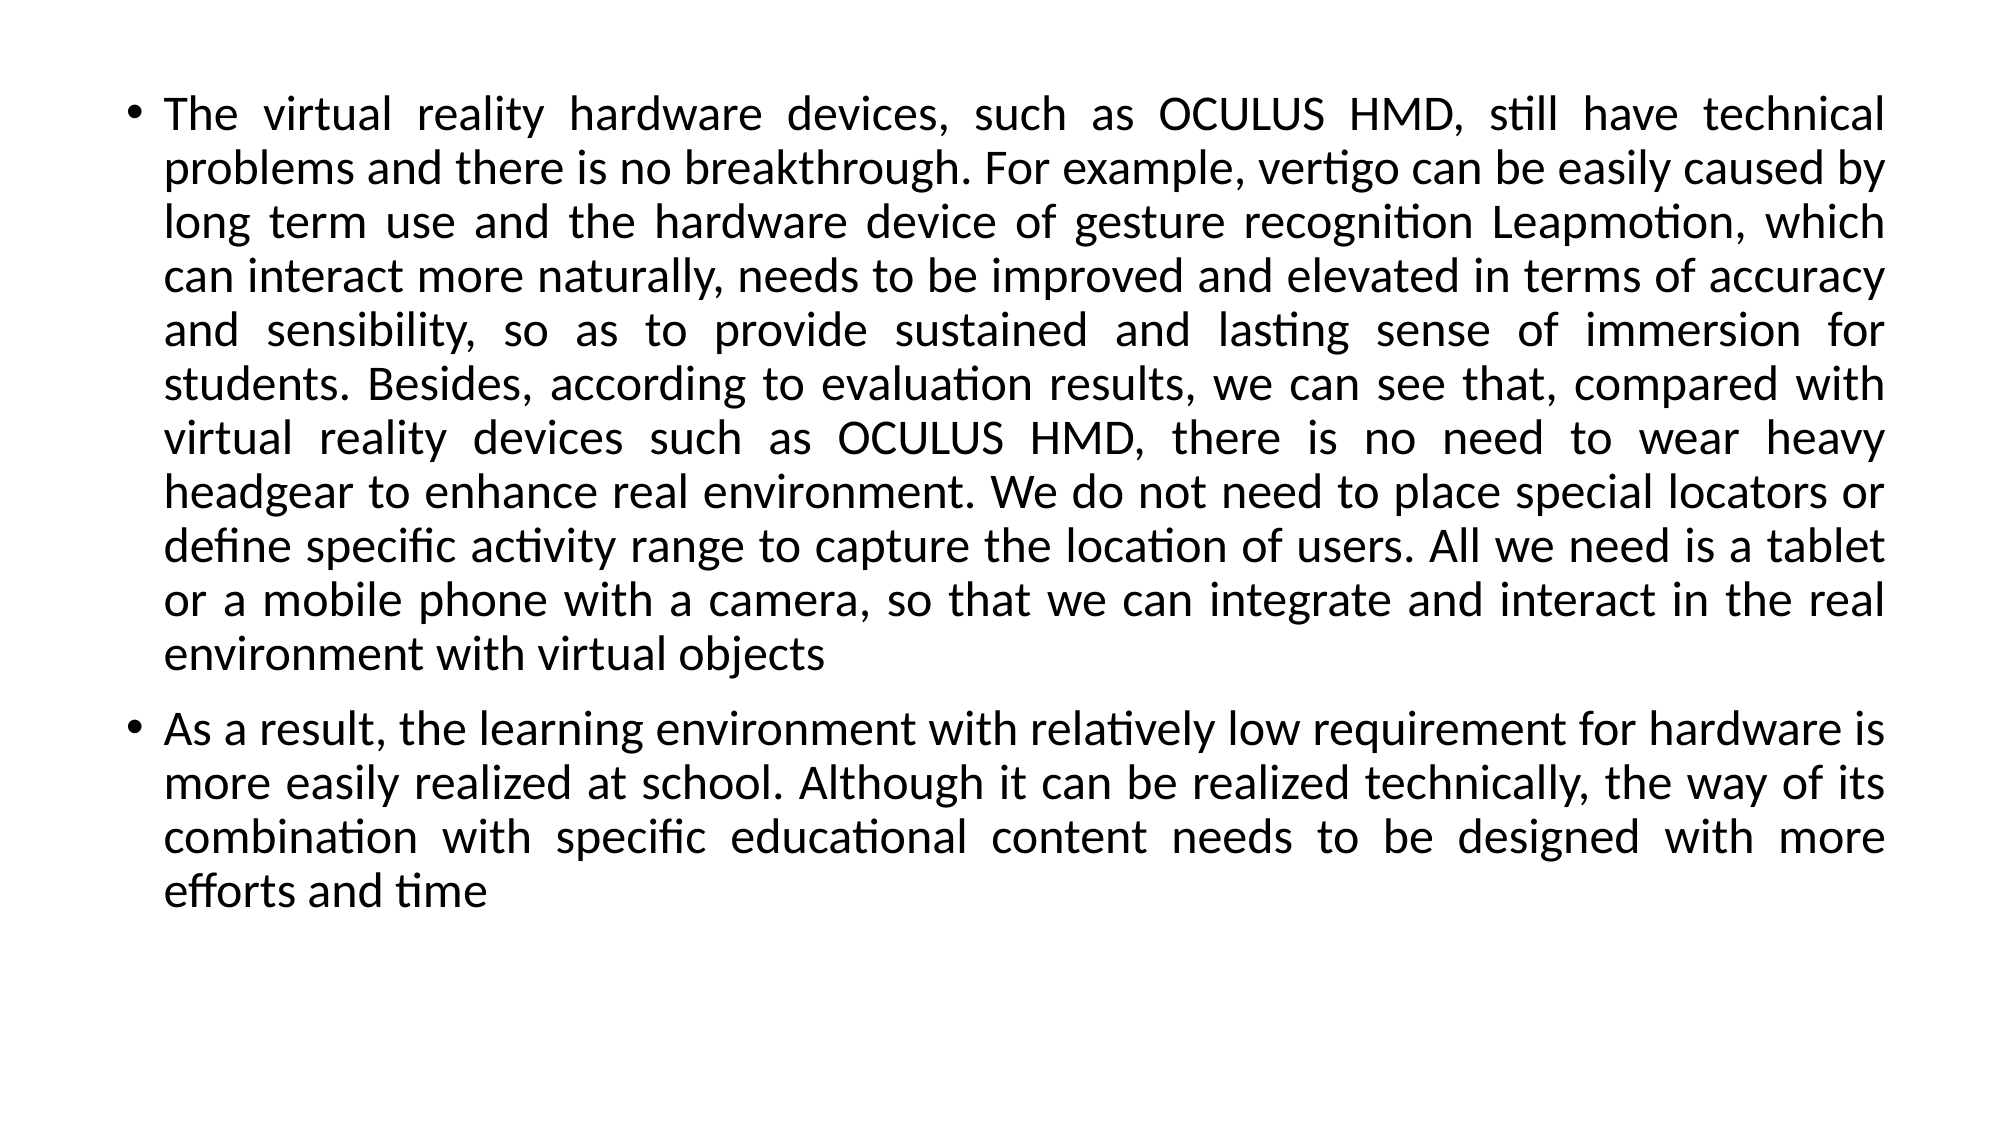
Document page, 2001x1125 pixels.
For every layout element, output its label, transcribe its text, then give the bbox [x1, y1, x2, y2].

list The virtual reality hardware devices, such as OCULUS HMD, still have technical problems and there is no breakthrough. For example, vertigo can be easily caused by long term use and the hardware device of gesture recognition Leapmotion, which can interact more naturally, needs to be improved and elevated in terms of accuracy and sensibility, so as to provide sustained and lasting sense of immersion for students. Besides, according to evaluation results, we can see that, compared with virtual reality devices such as OCULUS HMD, there is no need to wear heavy headgear to enhance real environment. We do not need to place special locators or define specific activity range to capture the location of users. All we need is a tablet or a mobile phone with a camera, so that we can integrate and interact in the real environment with virtual objects As a result, the learning environment with relatively low requirement for hardware is more easily realized at school. Although it can be realized technically, the way of its combination with specific educational content needs to be designed with more efforts and time [111, 80, 1902, 992]
